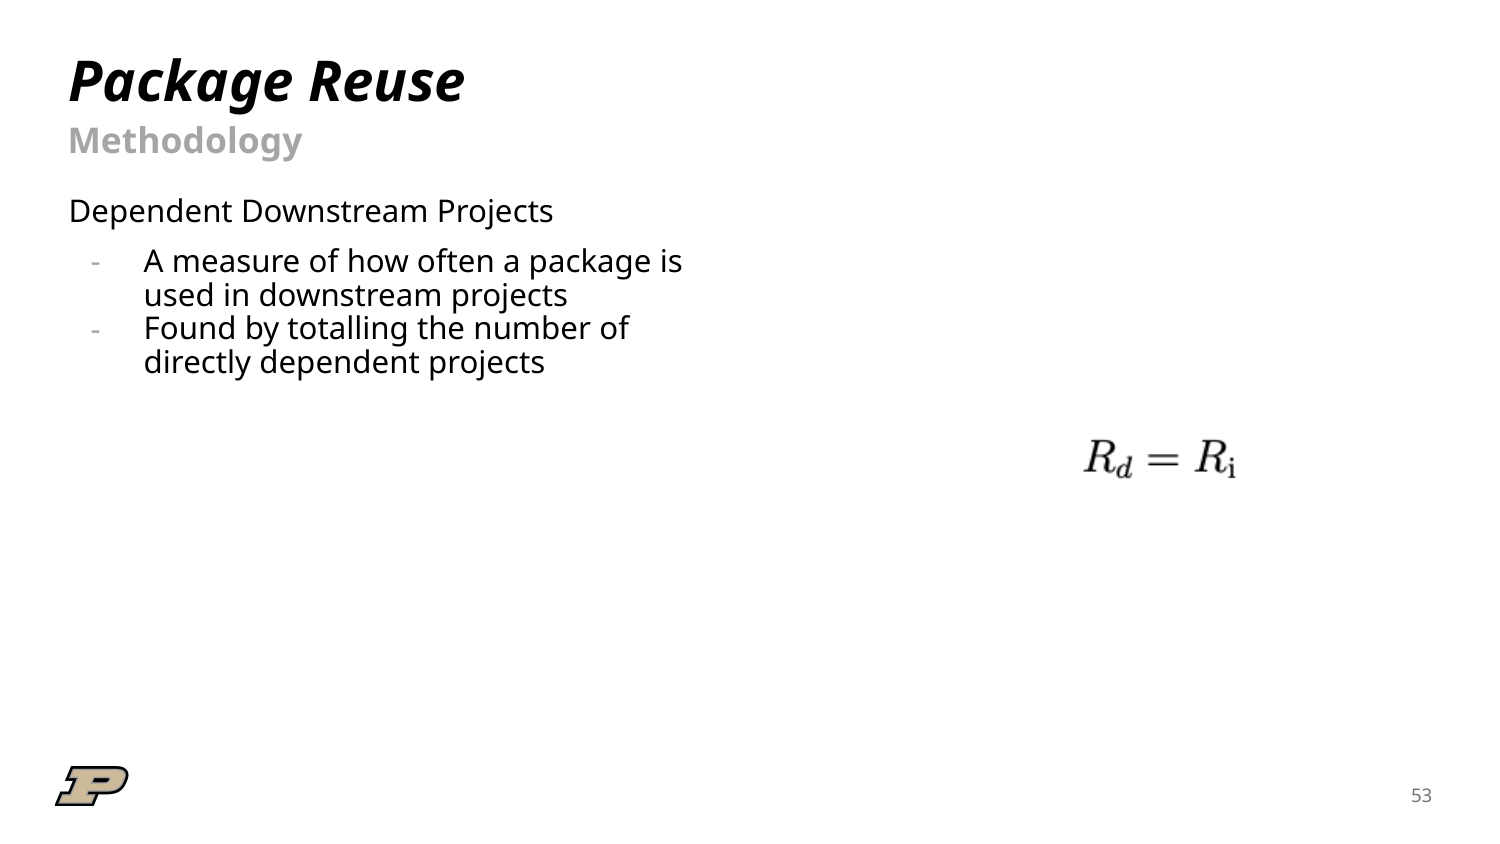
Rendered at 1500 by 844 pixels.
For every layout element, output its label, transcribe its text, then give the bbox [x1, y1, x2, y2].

list Methodology [56, 117, 1444, 163]
picture [54, 766, 134, 806]
picture [1029, 390, 1299, 538]
slide_number ‹#› [1297, 773, 1444, 819]
title Package Reuse [57, 47, 1444, 117]
list Dependent Downstream Projects A measure of how often a package is used in downstream projects Found by totalling the number of directly dependent projects [57, 189, 750, 738]
